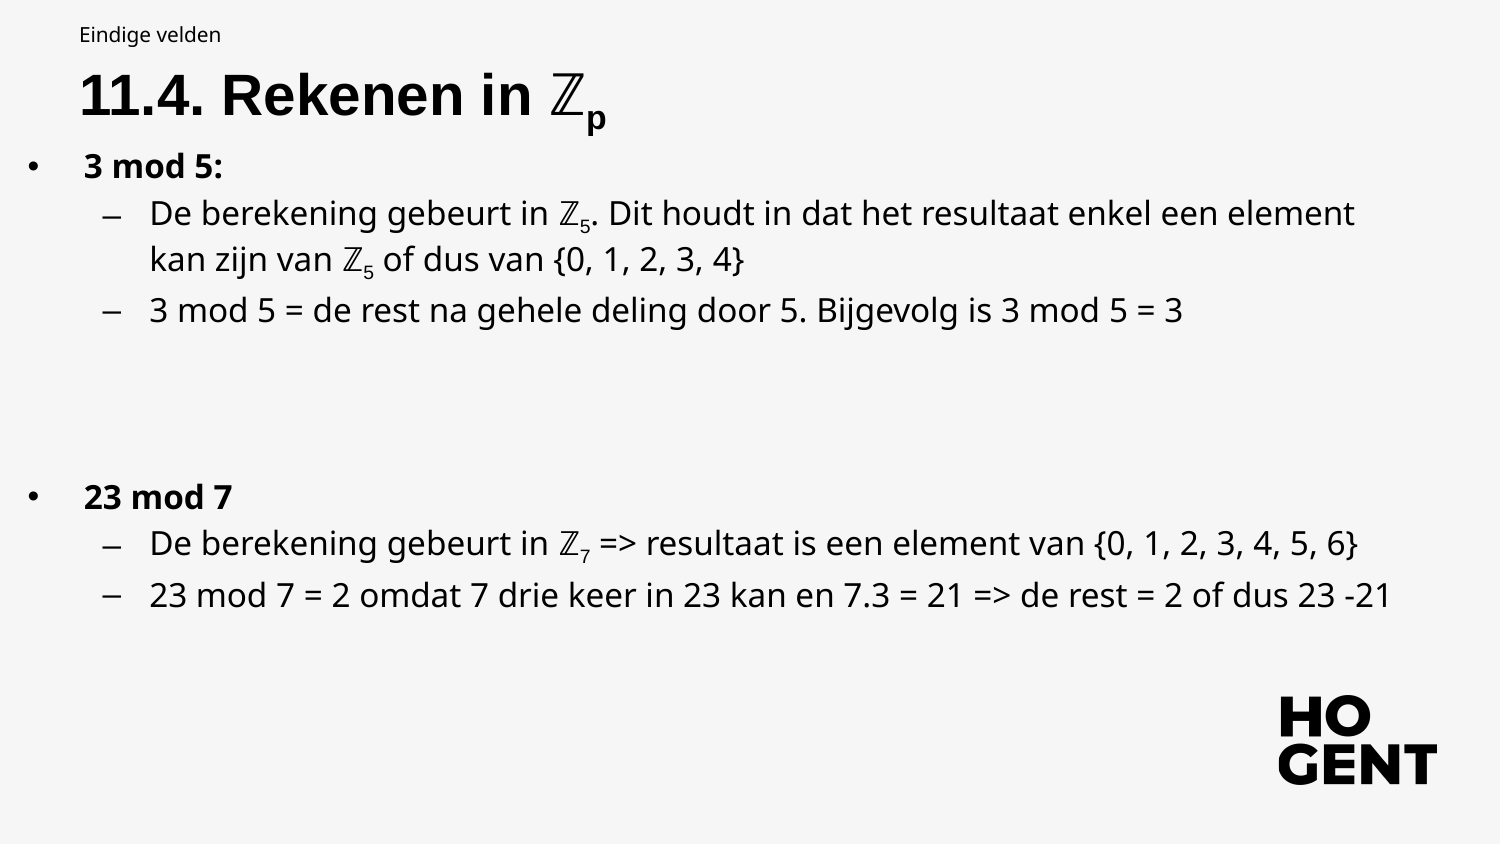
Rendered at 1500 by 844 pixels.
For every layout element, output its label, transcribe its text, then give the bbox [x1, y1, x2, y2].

text_box 11.4. Rekenen in ℤp [64, 49, 1340, 138]
list 3 mod 5: De berekening gebeurt in ℤ5. Dit houdt in dat het resultaat enkel een element kan zijn van ℤ5 of dus van {0, 1, 2, 3, 4} 3 mod 5 = de rest na gehele deling door 5. Bijgevolg is 3 mod 5 = 3 23 mod 7 De berekening gebeurt in ℤ7 => resultaat is een element van {0, 1, 2, 3, 4, 5, 6} 23 mod 7 = 2 omdat 7 drie keer in 23 kan en 7.3 = 21 => de rest = 2 of dus 23 -21 [12, 138, 1425, 716]
text_box [74, 151, 1462, 808]
list Eindige velden [64, 13, 740, 49]
